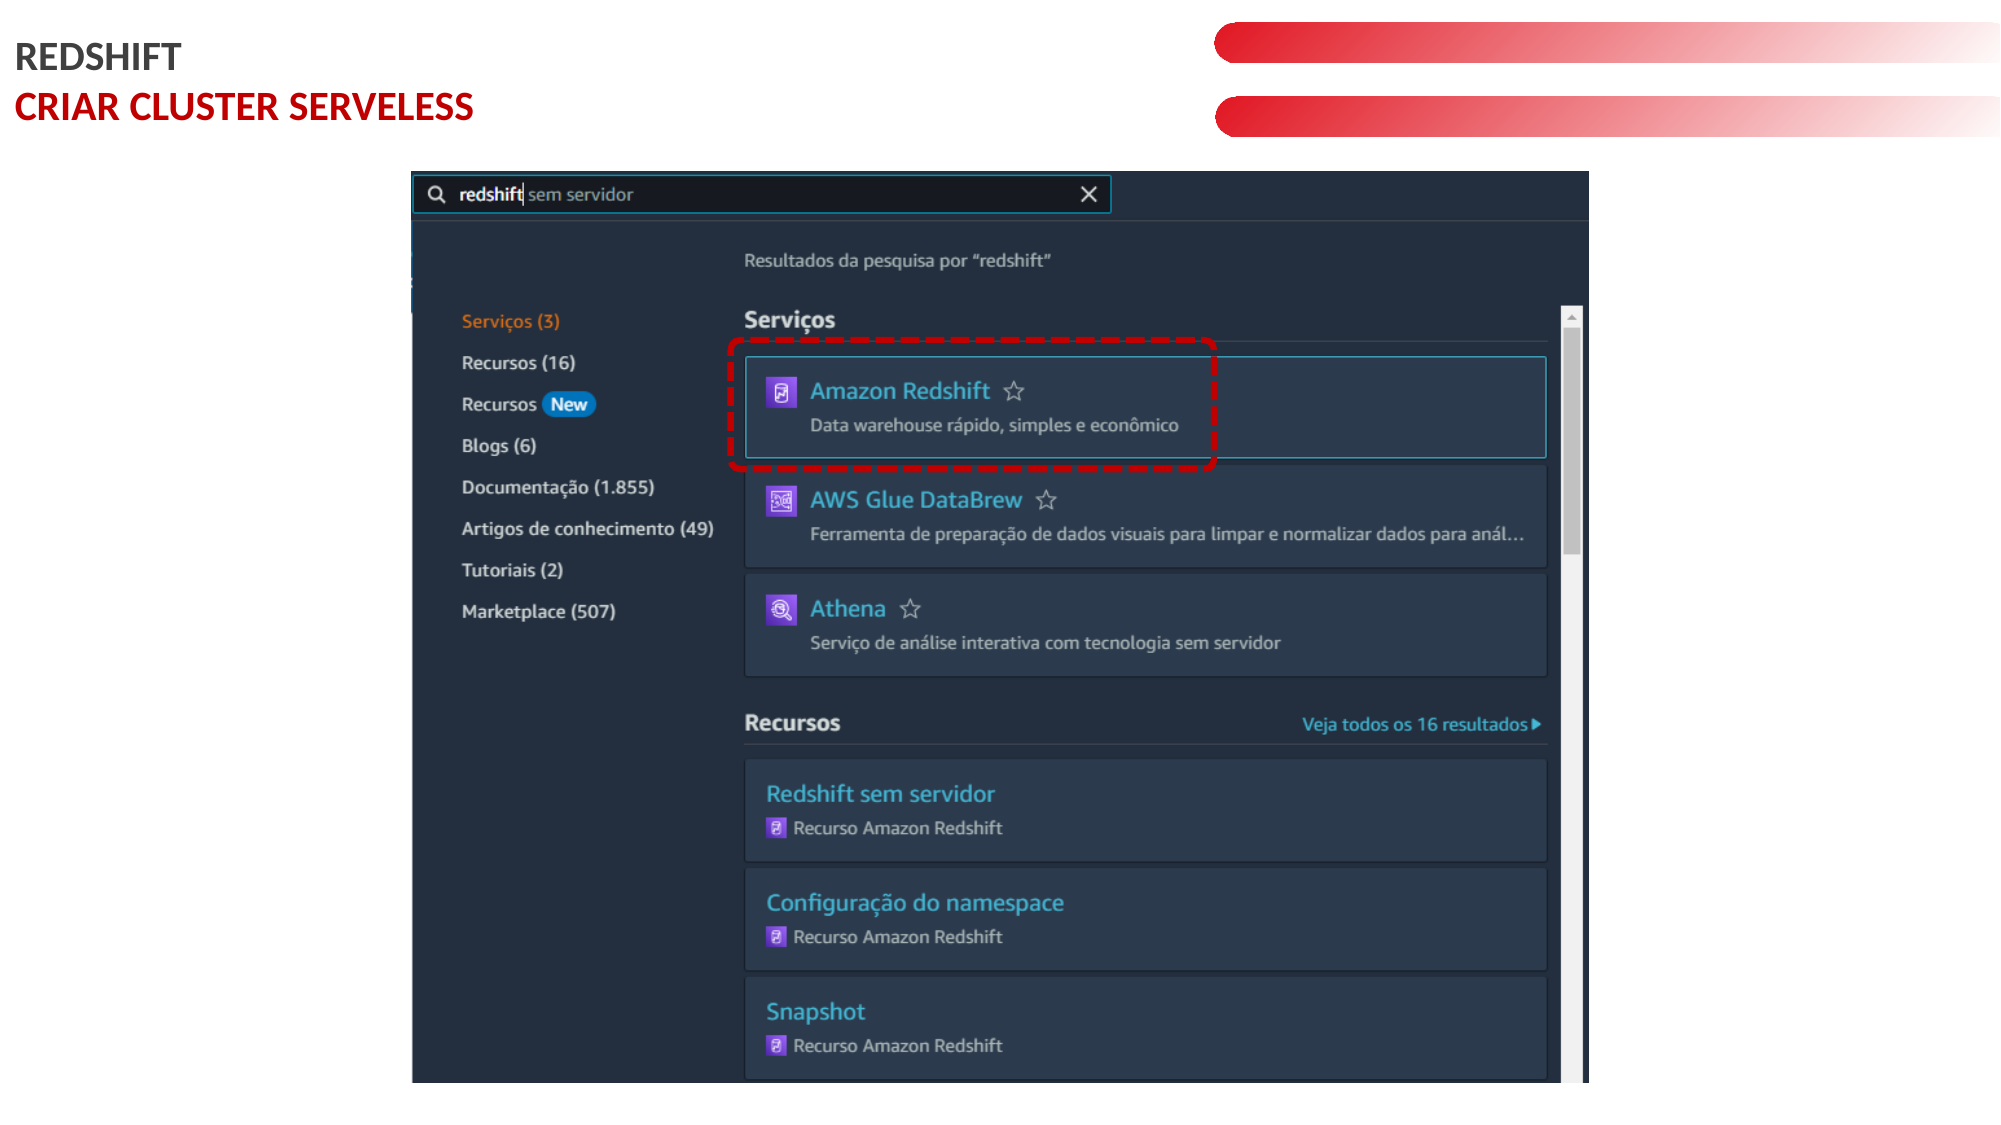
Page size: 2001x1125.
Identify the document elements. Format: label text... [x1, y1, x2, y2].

text_box REDSHIFT CRIAR CLUSTER SERVELESS [0, 21, 1215, 136]
text_box [1215, 95, 2000, 138]
picture [411, 171, 1589, 1083]
text_box [1215, 21, 2000, 64]
